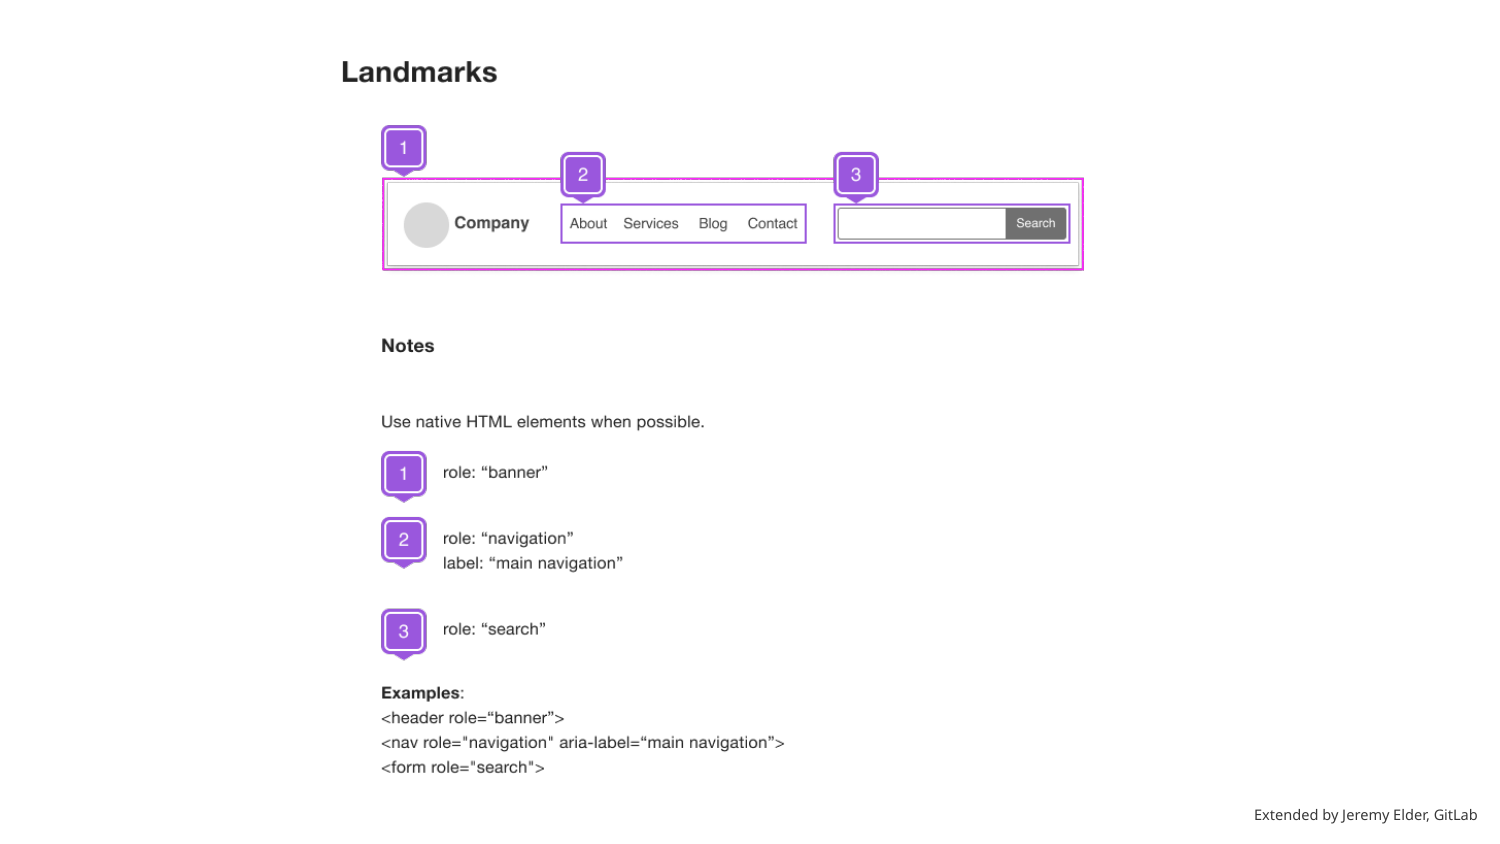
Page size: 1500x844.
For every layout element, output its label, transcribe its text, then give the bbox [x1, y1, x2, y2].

text_box Extended by Jeremy Elder, GitLab [349, 800, 1479, 830]
picture [340, 54, 1087, 815]
